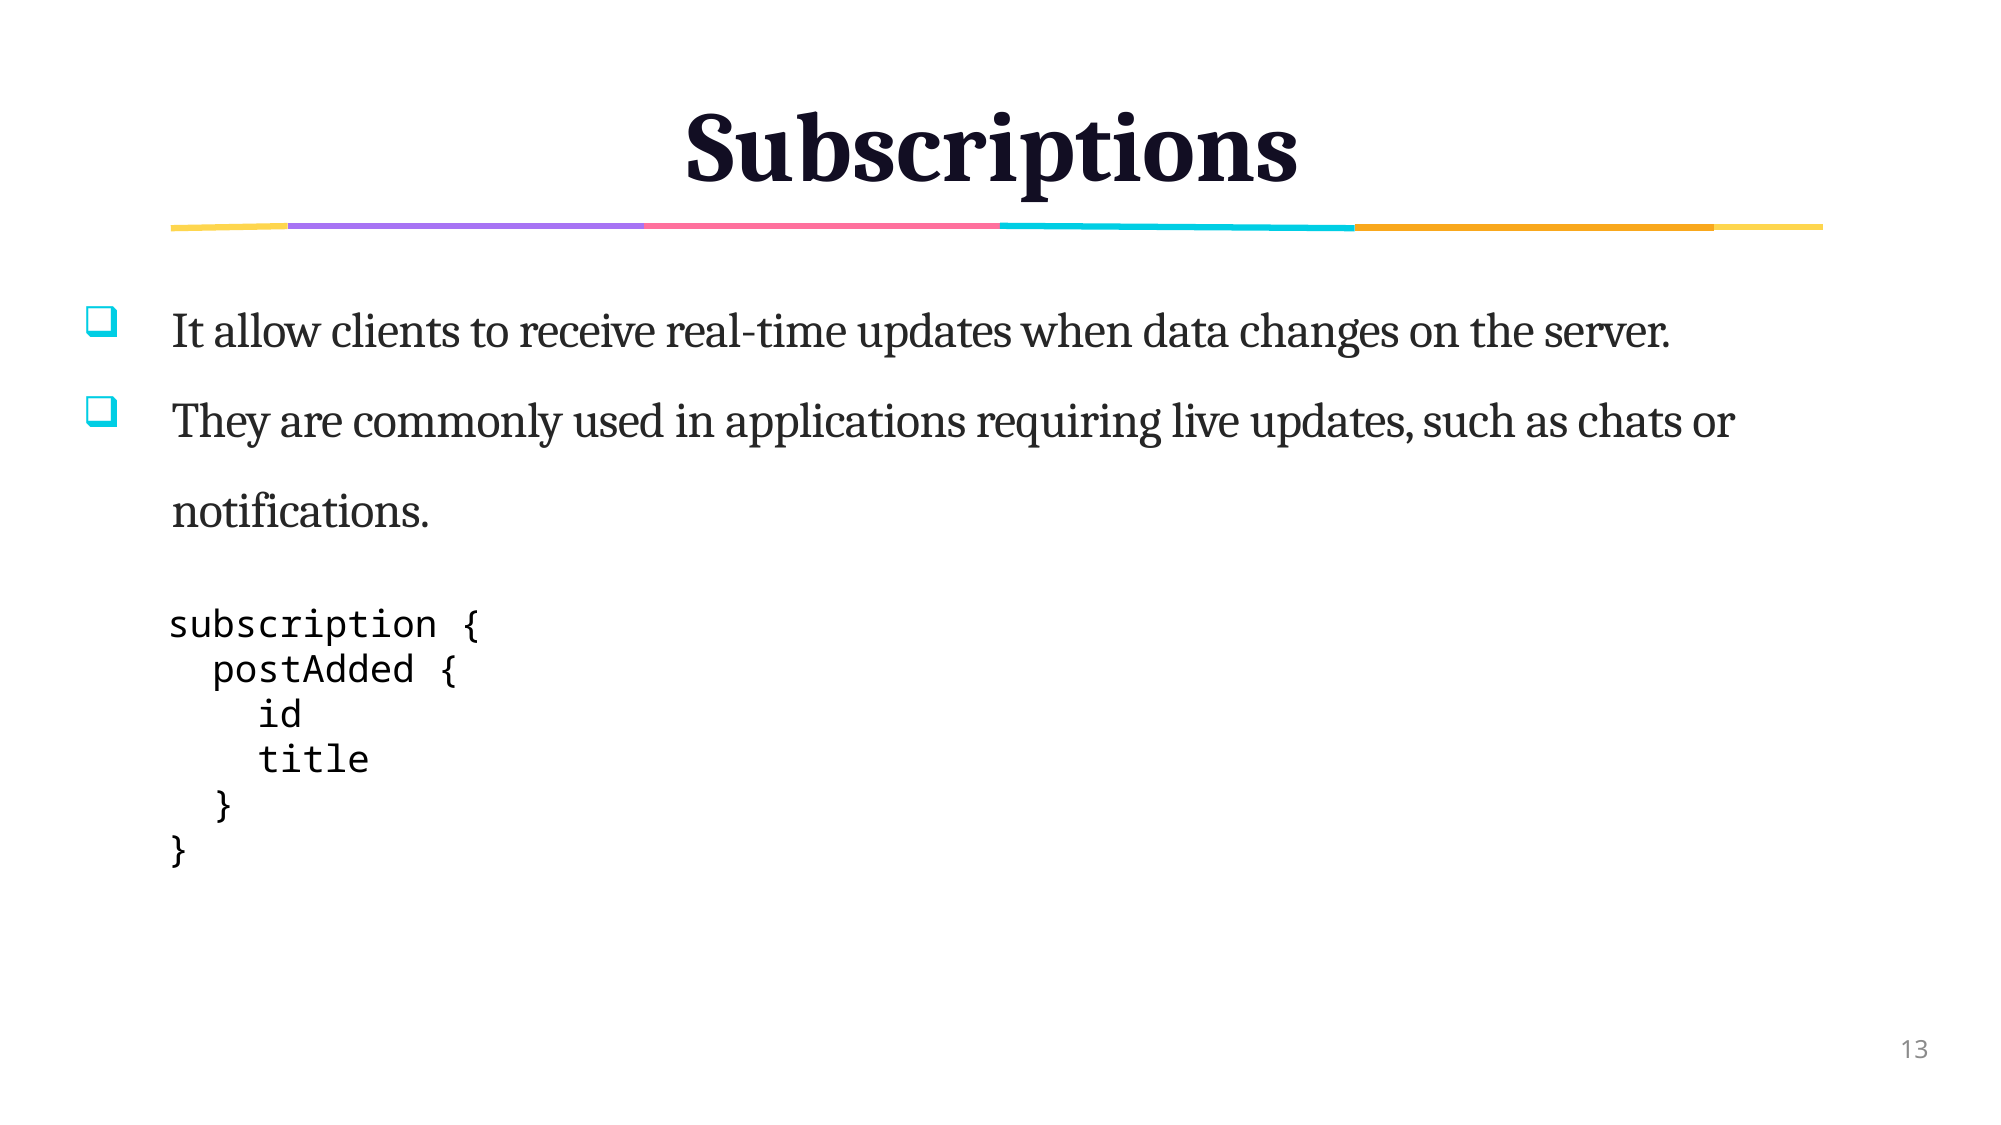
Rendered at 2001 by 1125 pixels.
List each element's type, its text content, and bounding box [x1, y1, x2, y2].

text_box subscription { postAdded { id title } } [152, 592, 1769, 923]
text_box It allow clients to receive real-time updates when data changes on the server. They are commonly used in applications requiring live updates, such as chats or notifications. [68, 260, 1957, 975]
title Subscriptions [106, 75, 1882, 209]
slide_number 13 [1881, 1022, 1944, 1080]
